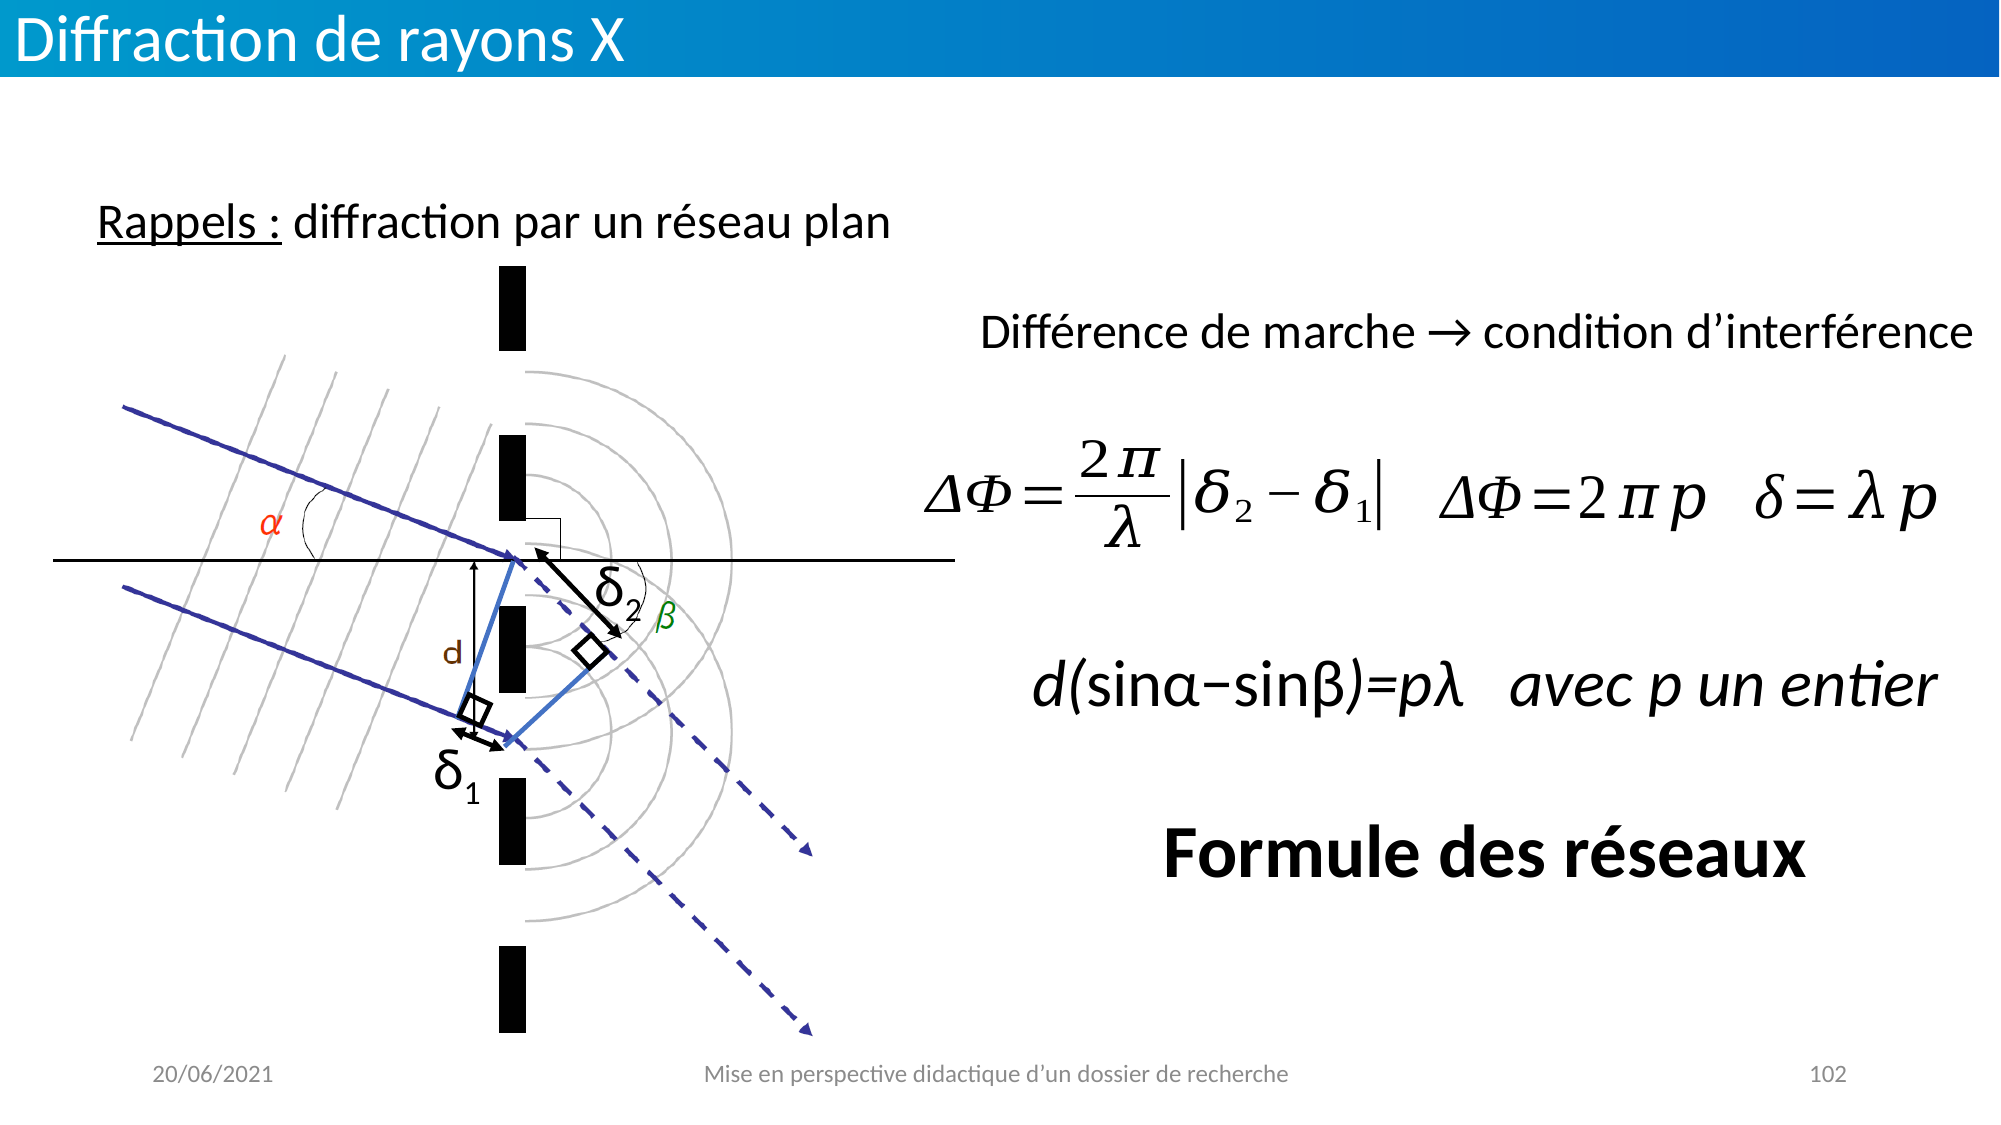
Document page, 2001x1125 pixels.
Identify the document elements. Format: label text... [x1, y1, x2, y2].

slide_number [137, 1045, 588, 1103]
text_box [457, 560, 514, 720]
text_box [450, 728, 505, 751]
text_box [534, 547, 622, 639]
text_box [504, 651, 608, 747]
footer Mise en perspective didactique d’un dossier de recherche [662, 1042, 1338, 1103]
text_box Diffraction de rayons X [0, 0, 1539, 83]
text_box Rappels : diffraction par un réseau plan [82, 181, 907, 256]
slide_number 102 [1412, 1042, 1863, 1103]
text_box d(sinα−sinβ)=pλ avec p un entier [1017, 631, 1954, 727]
text_box [1539, 0, 2000, 77]
text_box Formule des réseaux [1149, 795, 1822, 900]
picture [48, 258, 961, 1045]
text_box Différence de marche → condition d’interférence [965, 291, 1990, 367]
